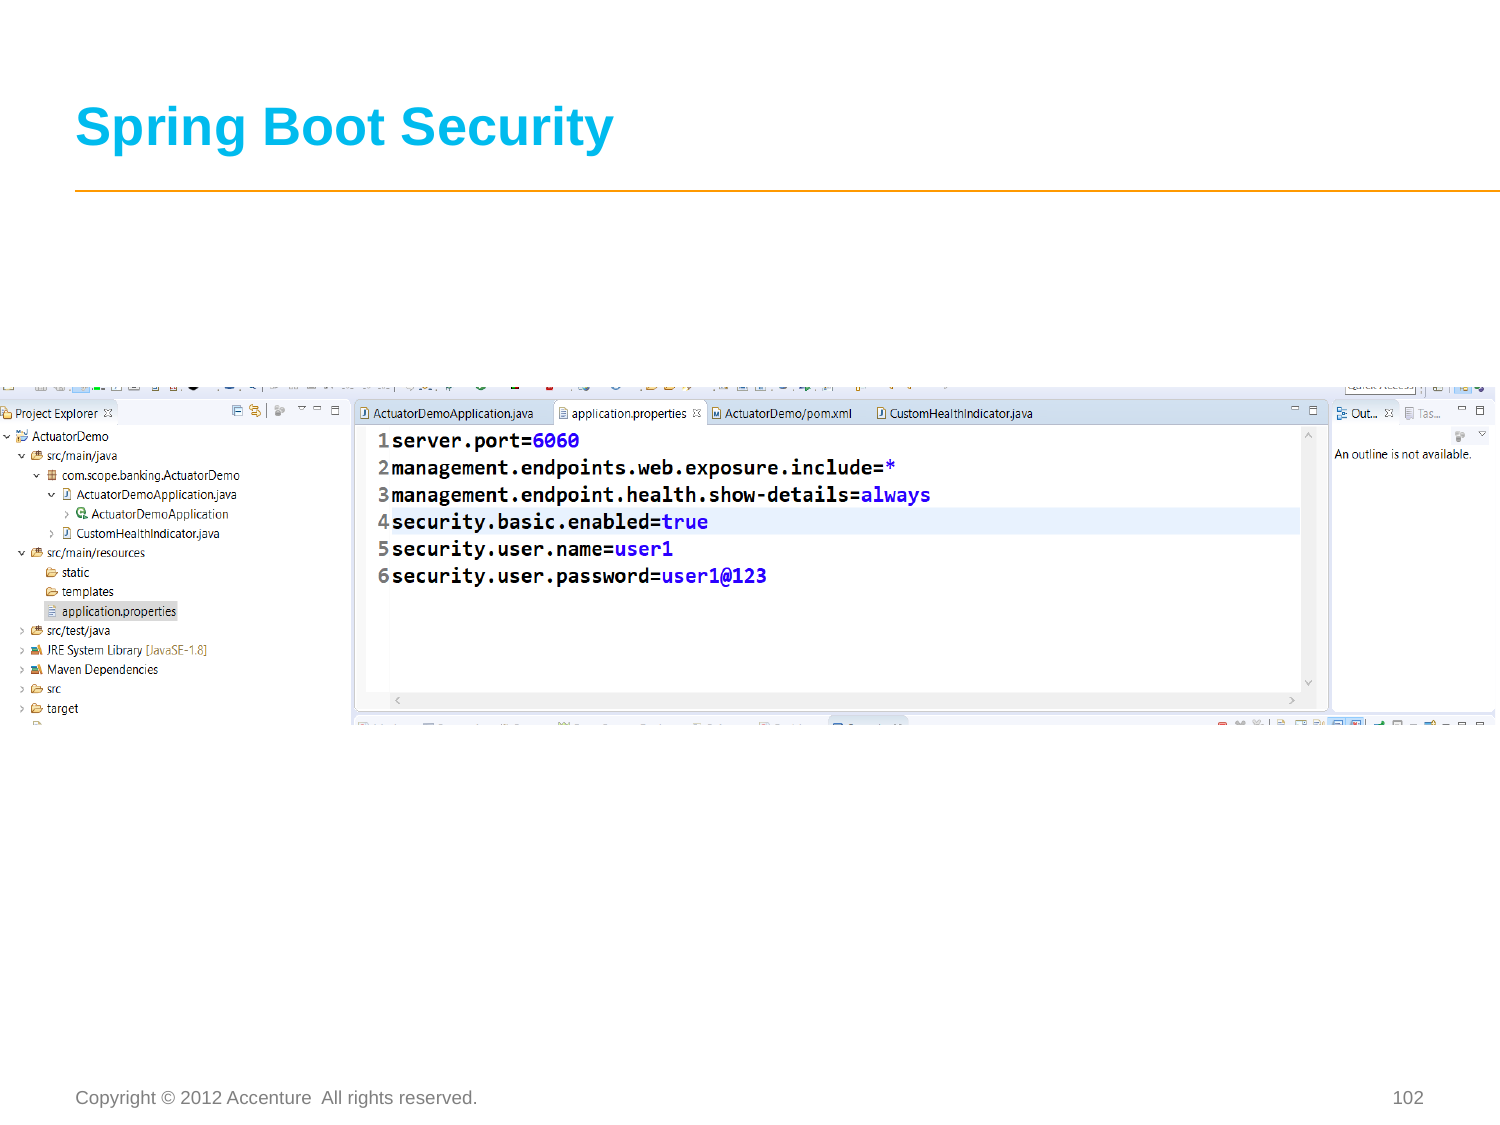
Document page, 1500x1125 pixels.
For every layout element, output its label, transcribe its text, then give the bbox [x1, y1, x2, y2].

title Spring Boot Security [75, 27, 1422, 157]
picture [0, 387, 1496, 726]
